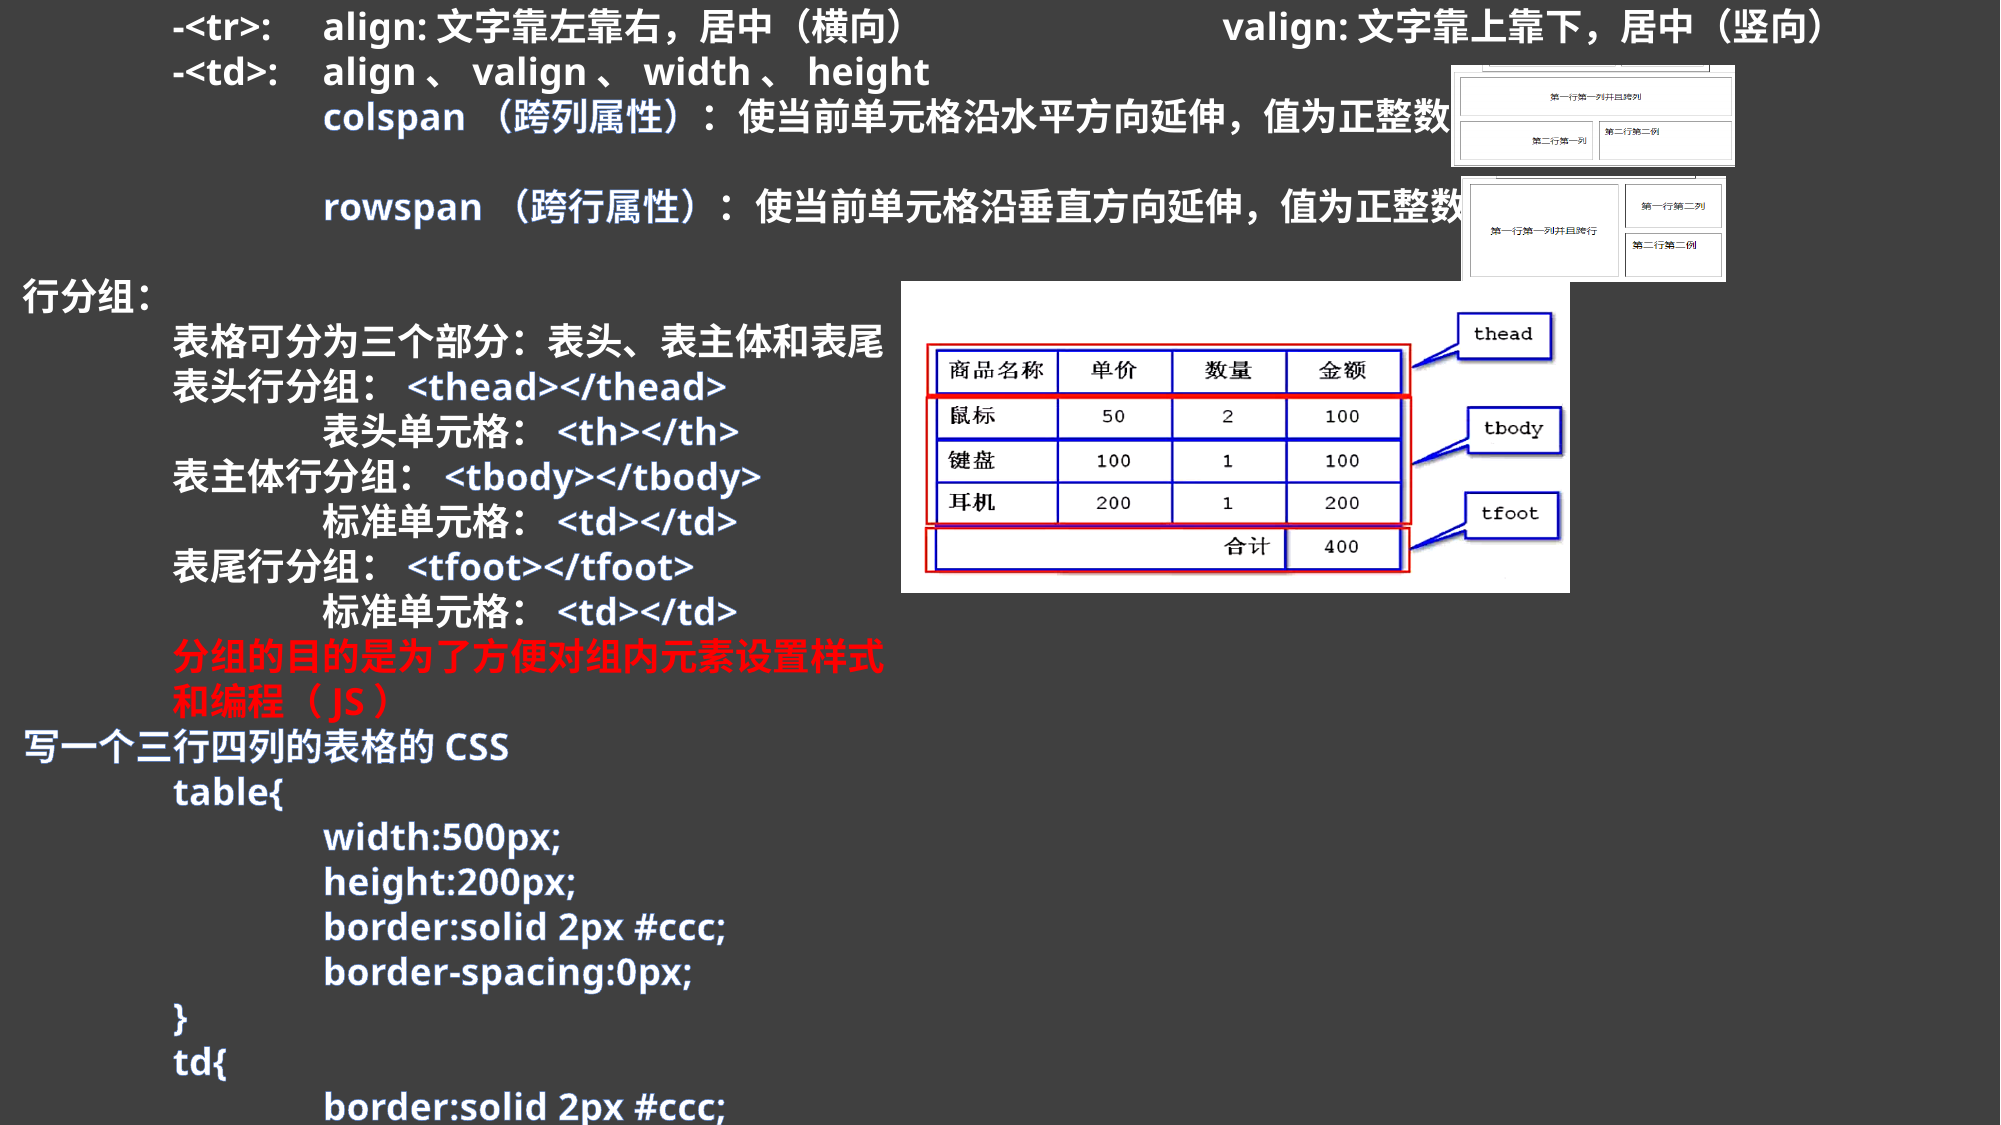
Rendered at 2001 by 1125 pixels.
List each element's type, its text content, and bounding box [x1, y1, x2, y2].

text_box -<tr>: align:文字靠左靠右，居中（横向） valign:文字靠上靠下，居中（竖向） -<td>: align、valign、width、height colspan（跨列属性）：使当前单元格沿水平方向延伸，值为正整数 rowspan（跨行属性）：使当前单元格沿垂直方向延伸，值为正整数 行分组： 表格可分为三个部分：表头、表主体和表尾 表头行分组：<thead></thead> 表头单元格：<th></th> 表主体行分组：<tbody></tbody> 标准单元格：<td></td> 表尾行分组：<tfoot></tfoot> 标准单元格：<td></td> 分组的目的是为了方便对组内元素设置样式 和编程（JS） 写一个三行四列的表格的CSS table{ width:500px; height:200px; border:solid 2px #ccc; border-spacing:0px; } td{ border:solid 2px #ccc; } 这样的CSS将单元格与外边框合起来，不会出现空隙，并且边框都会显示 [7, 0, 1993, 1125]
picture [901, 176, 1726, 593]
picture [1451, 65, 1735, 167]
